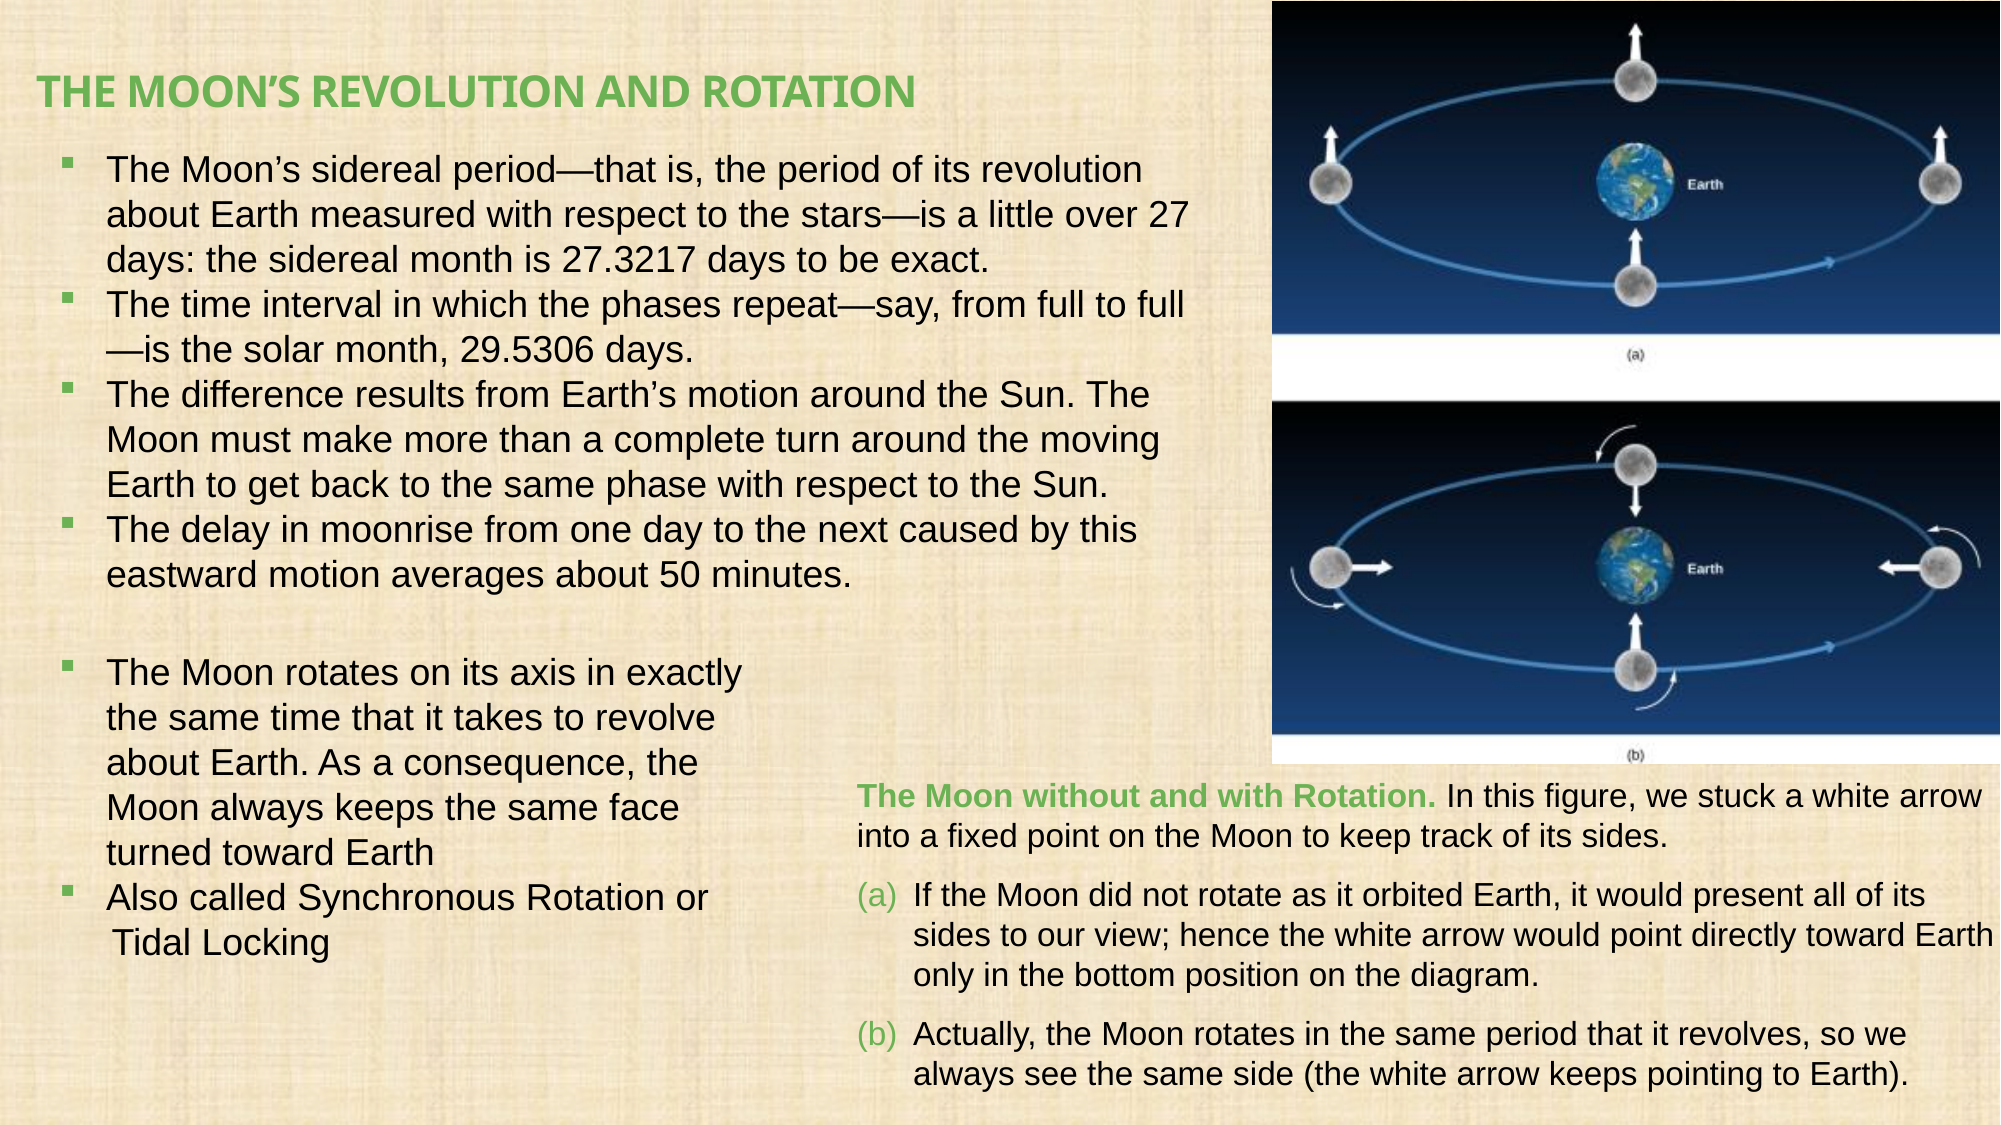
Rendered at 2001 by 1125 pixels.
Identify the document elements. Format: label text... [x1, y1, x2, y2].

text_box The Moon rotates on its axis in exactly the same time that it takes to revolve about Earth. As a consequence, the Moon always keeps the same face turned toward Earth Also called Synchronous Rotation or Tidal Locking [44, 641, 803, 971]
text_box The Moon’s sidereal period—that is, the period of its revolution about Earth measured with respect to the stars—is a little over 27 days: the sidereal month is 27.3217 days to be exact. The time interval in which the phases repeat—say, from full to full—is the solar month, 29.5306 days. The difference results from Earth’s motion around the Sun. The Moon must make more than a complete turn around the moving Earth to get back to the same phase with respect to the Sun. The delay in moonrise from one day to the next caused by this eastward motion averages about 50 minutes. [44, 137, 1214, 603]
list The Moon without and with Rotation. In this figure, we stuck a white arrow into a fixed point on the Moon to keep track of its sides. If the Moon did not rotate as it orbited Earth, it would present all of its sides to our view; hence the white arrow would point directly toward Earth only in the bottom position on the diagram. Actually, the Moon rotates in the same period that it revolves, so we always see the same side (the white arrow keeps pointing to Earth). [841, 766, 2000, 1125]
title The Moon’s Revolution and Rotation [20, 15, 973, 124]
picture [1272, 0, 2000, 768]
